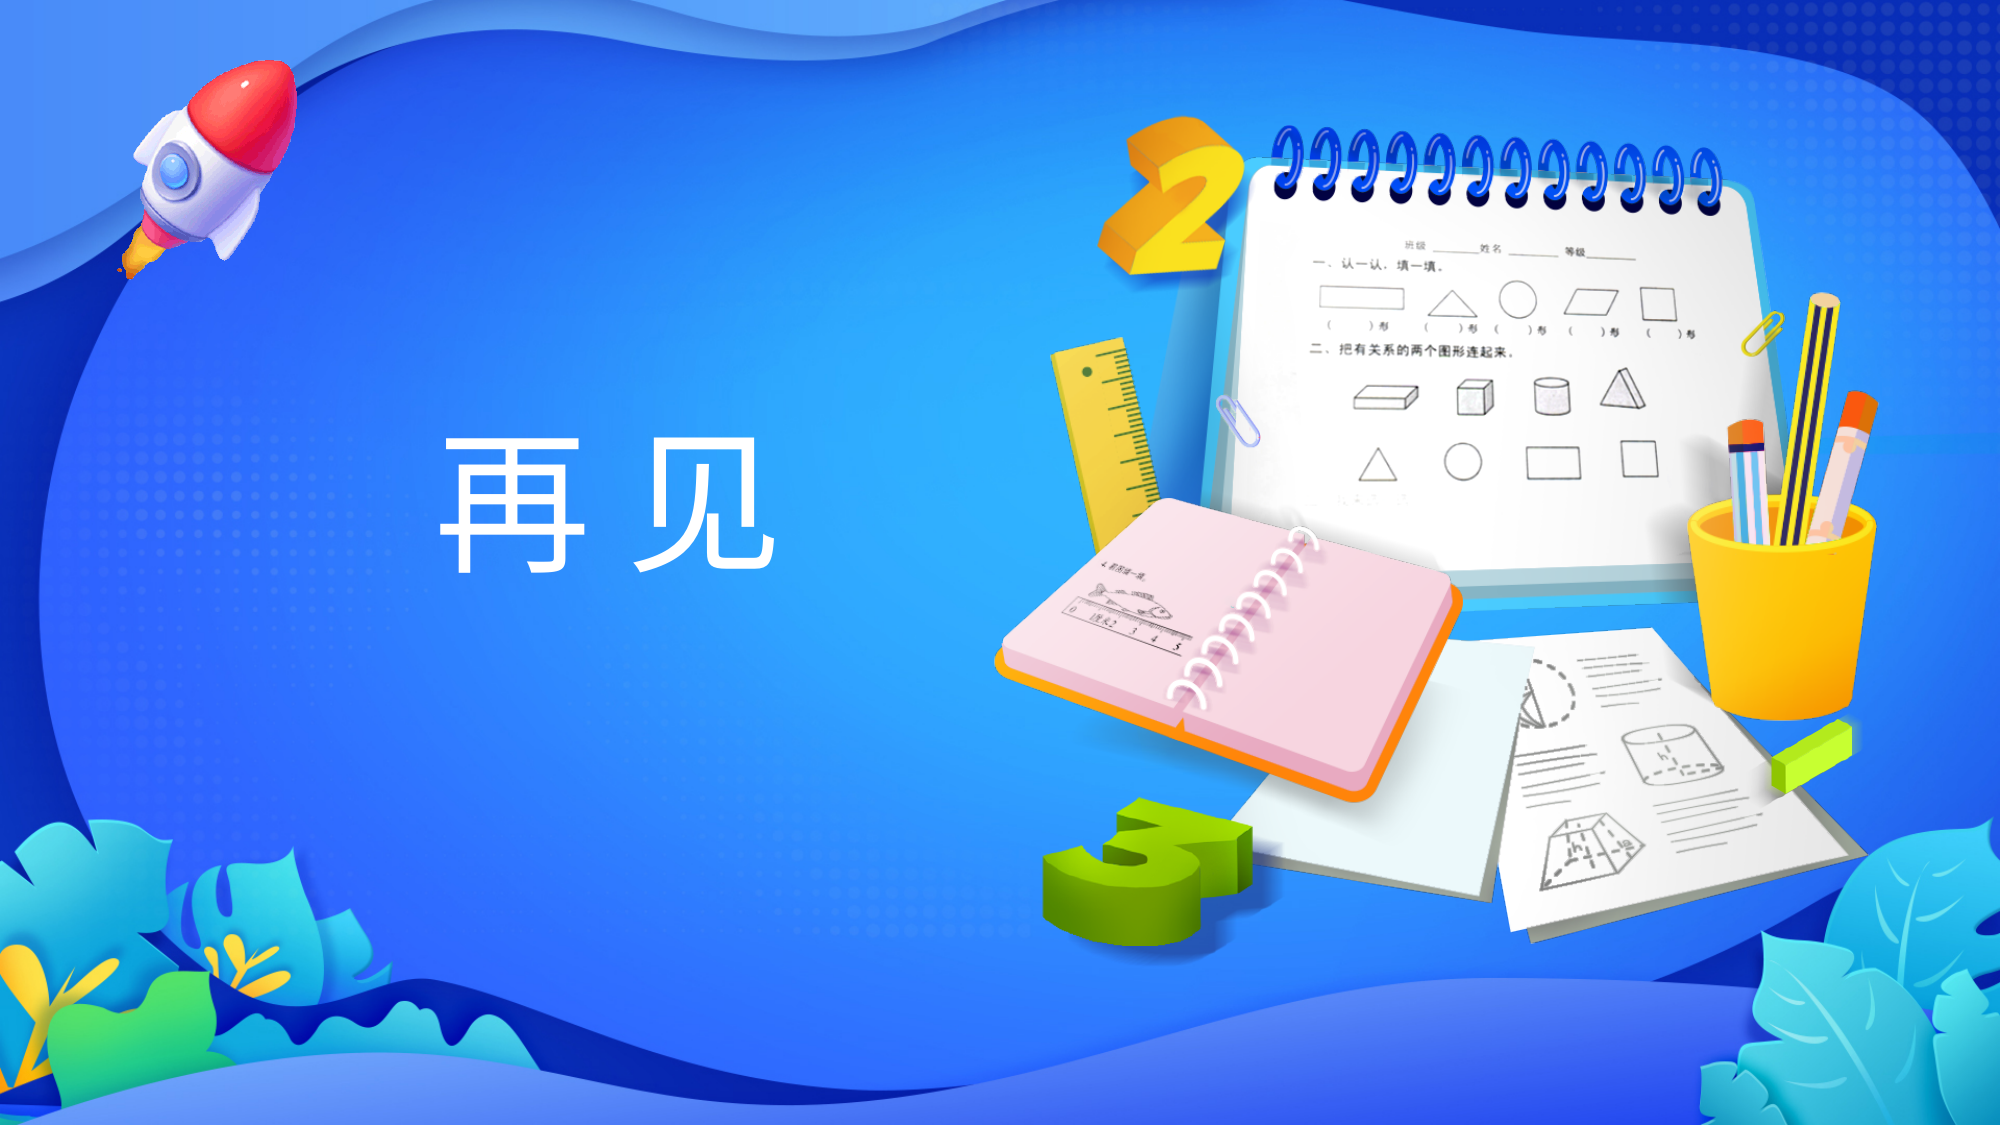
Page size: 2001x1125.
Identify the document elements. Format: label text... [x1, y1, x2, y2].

picture [0, 0, 2001, 1125]
text_box 再 见 [203, 396, 1014, 599]
